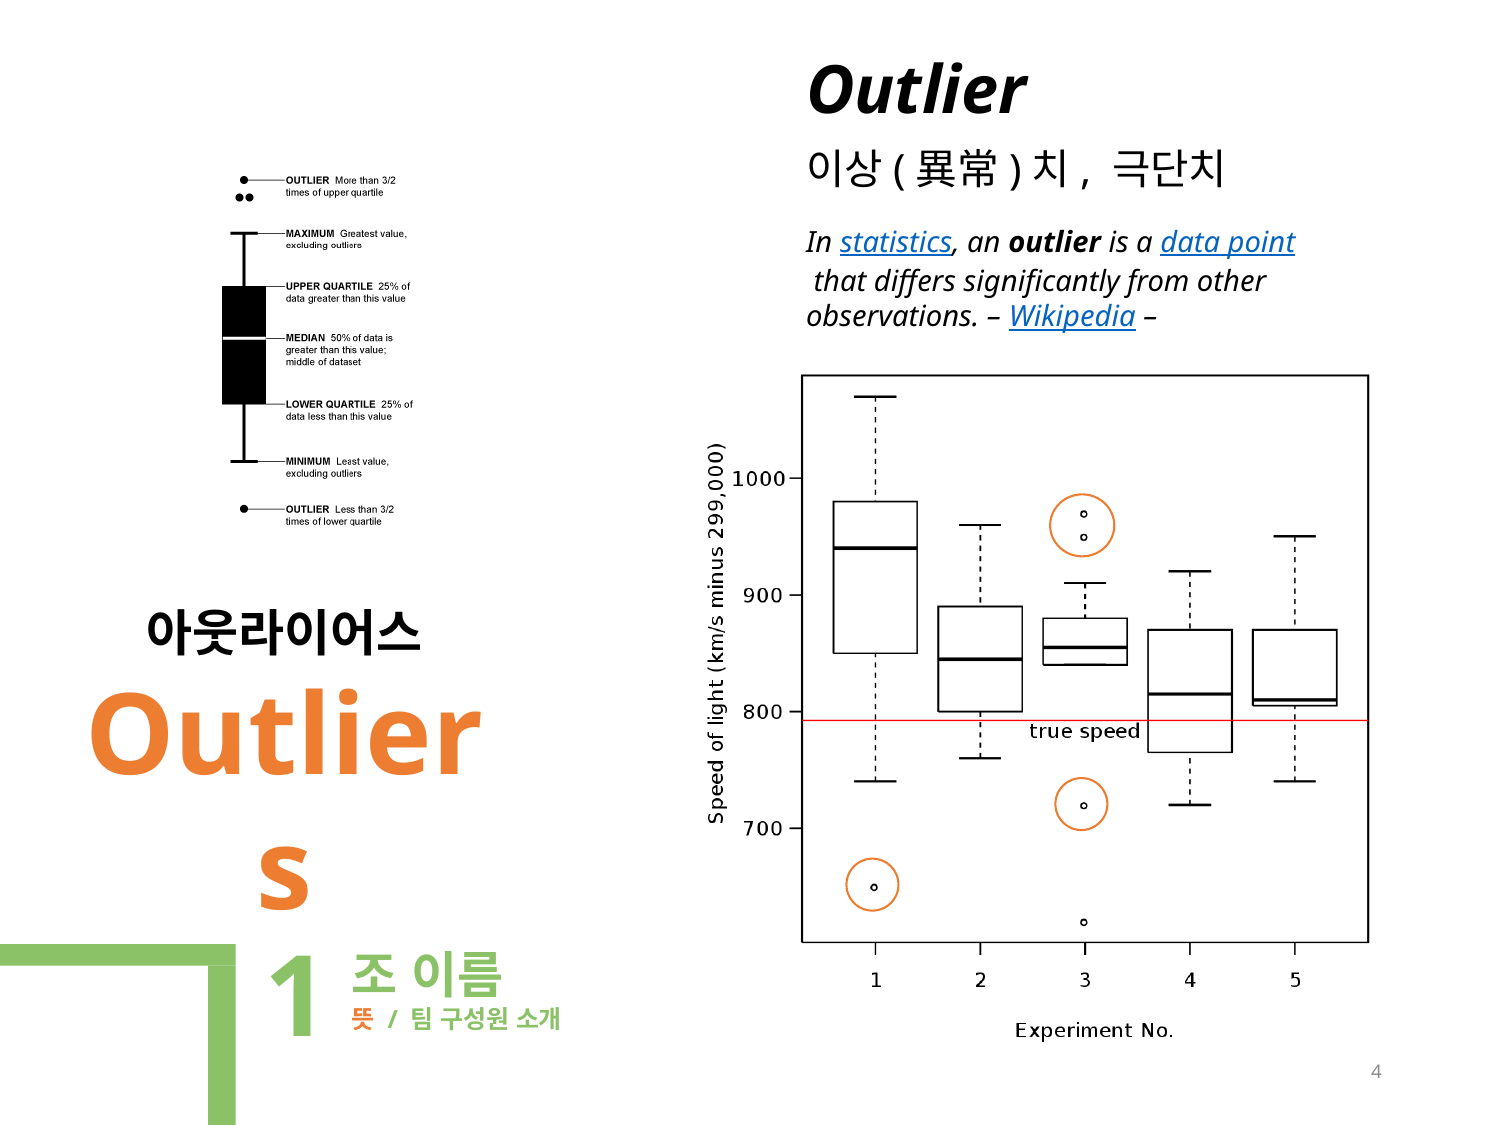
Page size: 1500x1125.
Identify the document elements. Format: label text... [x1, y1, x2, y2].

text_box [207, 965, 237, 1125]
text_box 이상(異常)치, 극단치 In statistics, an outlier is a data point that differs significantly from other observations. – Wikipedia – [791, 135, 1369, 323]
slide_number 4 [1059, 1069, 1397, 1103]
text_box Outlier [791, 39, 1139, 135]
picture [221, 175, 415, 526]
text_box [0, 943, 237, 967]
text_box 조 이름 뜻 / 팀 구성원 소개 [336, 936, 674, 1042]
text_box 아웃라이어스 Outliers [55, 594, 515, 940]
picture [674, 323, 1420, 1069]
text_box 1 [250, 916, 337, 1067]
